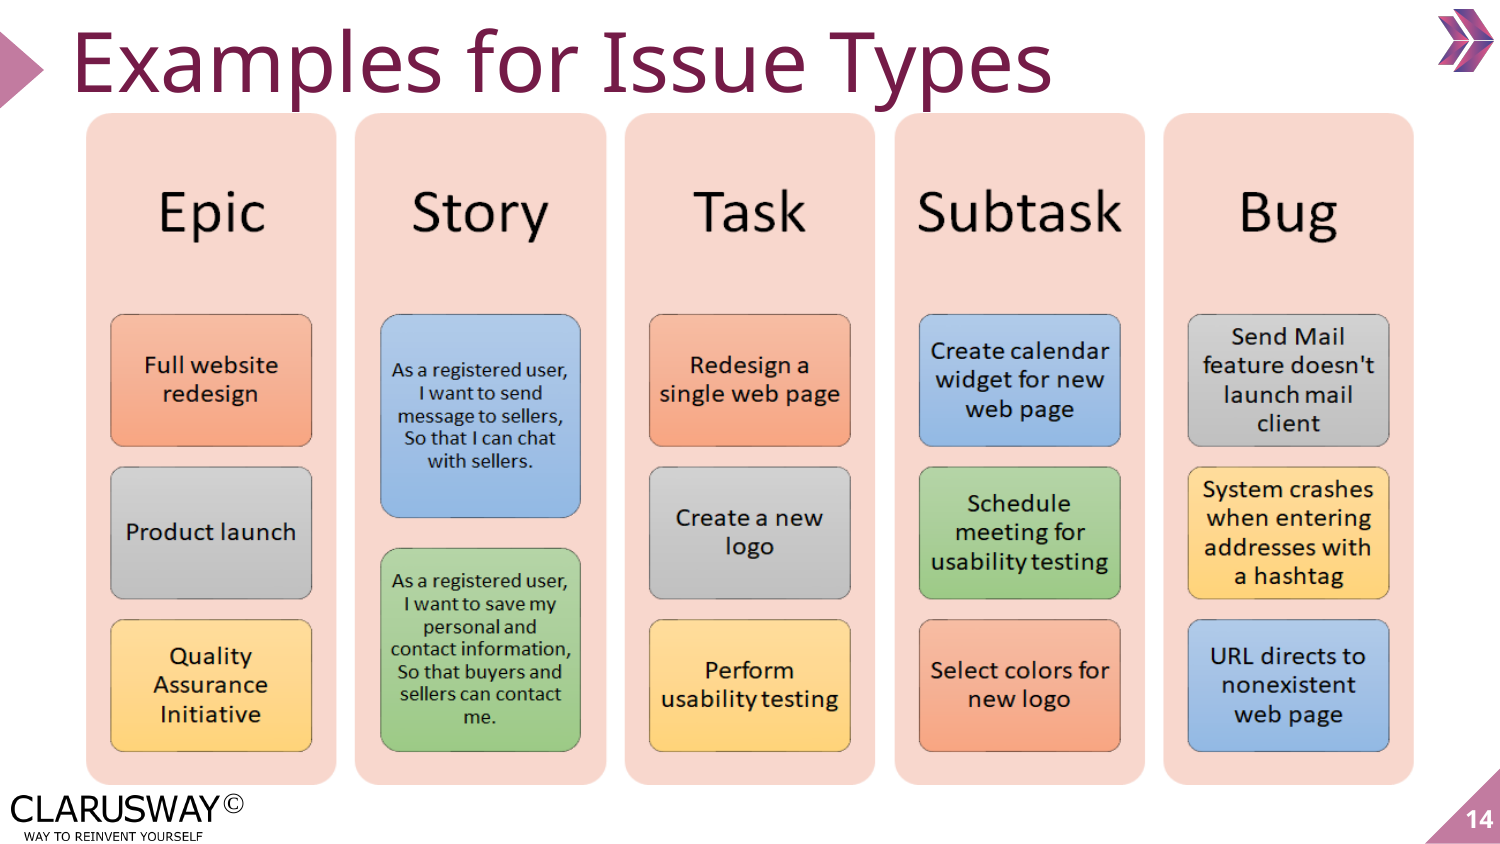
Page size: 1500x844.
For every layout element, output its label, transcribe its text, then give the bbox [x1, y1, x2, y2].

title Examples for Issue Types [70, 28, 1338, 114]
picture [1438, 9, 1494, 72]
picture [11, 795, 220, 841]
slide_number 14 [1418, 760, 1494, 838]
picture [85, 113, 1415, 785]
